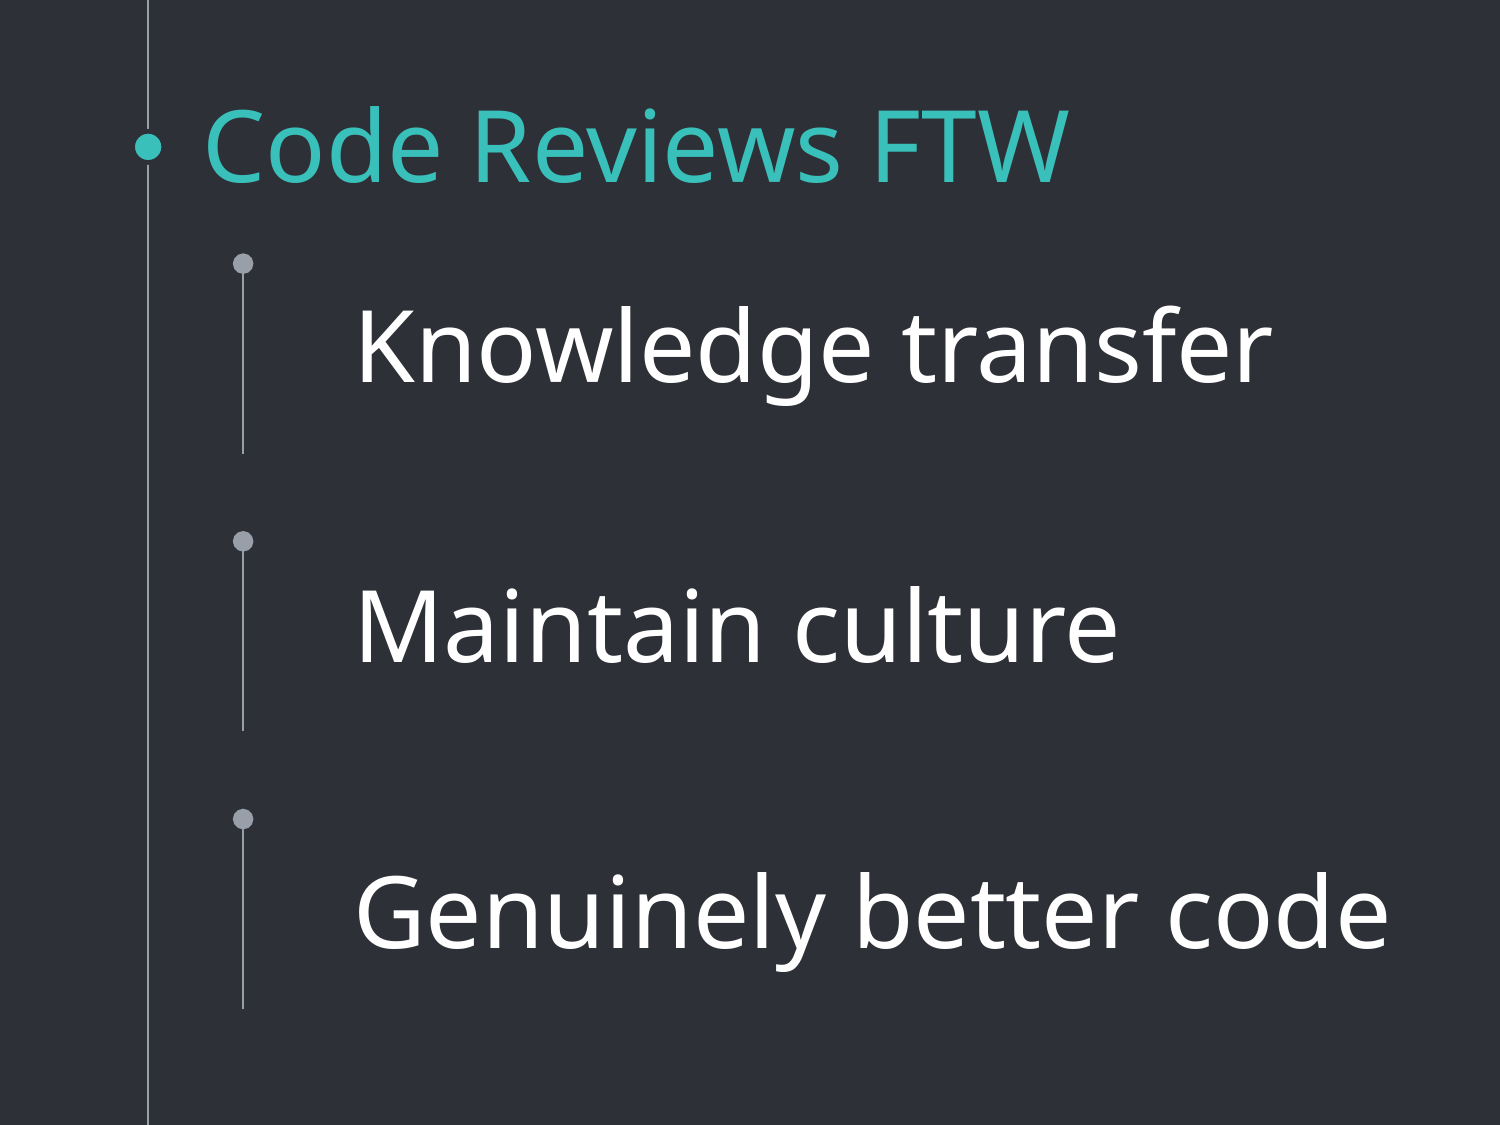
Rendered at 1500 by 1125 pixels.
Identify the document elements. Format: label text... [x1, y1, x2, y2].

text_box Maintain culture [338, 547, 1442, 698]
text_box Knowledge transfer [338, 267, 1411, 480]
text_box Genuinely better code [338, 833, 1500, 1046]
title Code Reviews FTW [187, 142, 1313, 218]
